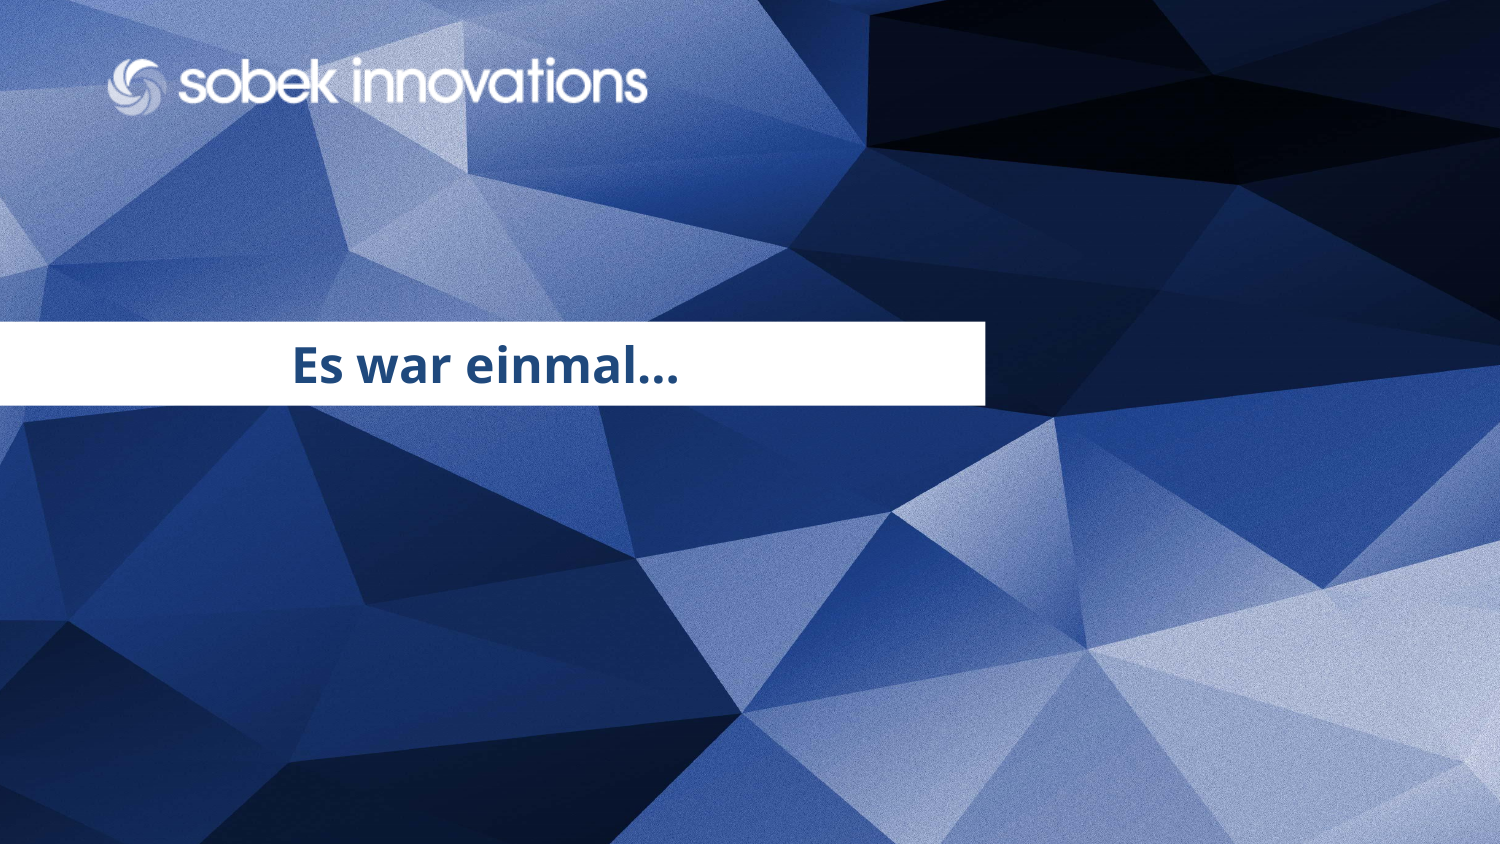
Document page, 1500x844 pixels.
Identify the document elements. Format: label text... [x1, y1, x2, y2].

picture [0, 0, 1500, 844]
title Es war einmal… [0, 323, 986, 404]
